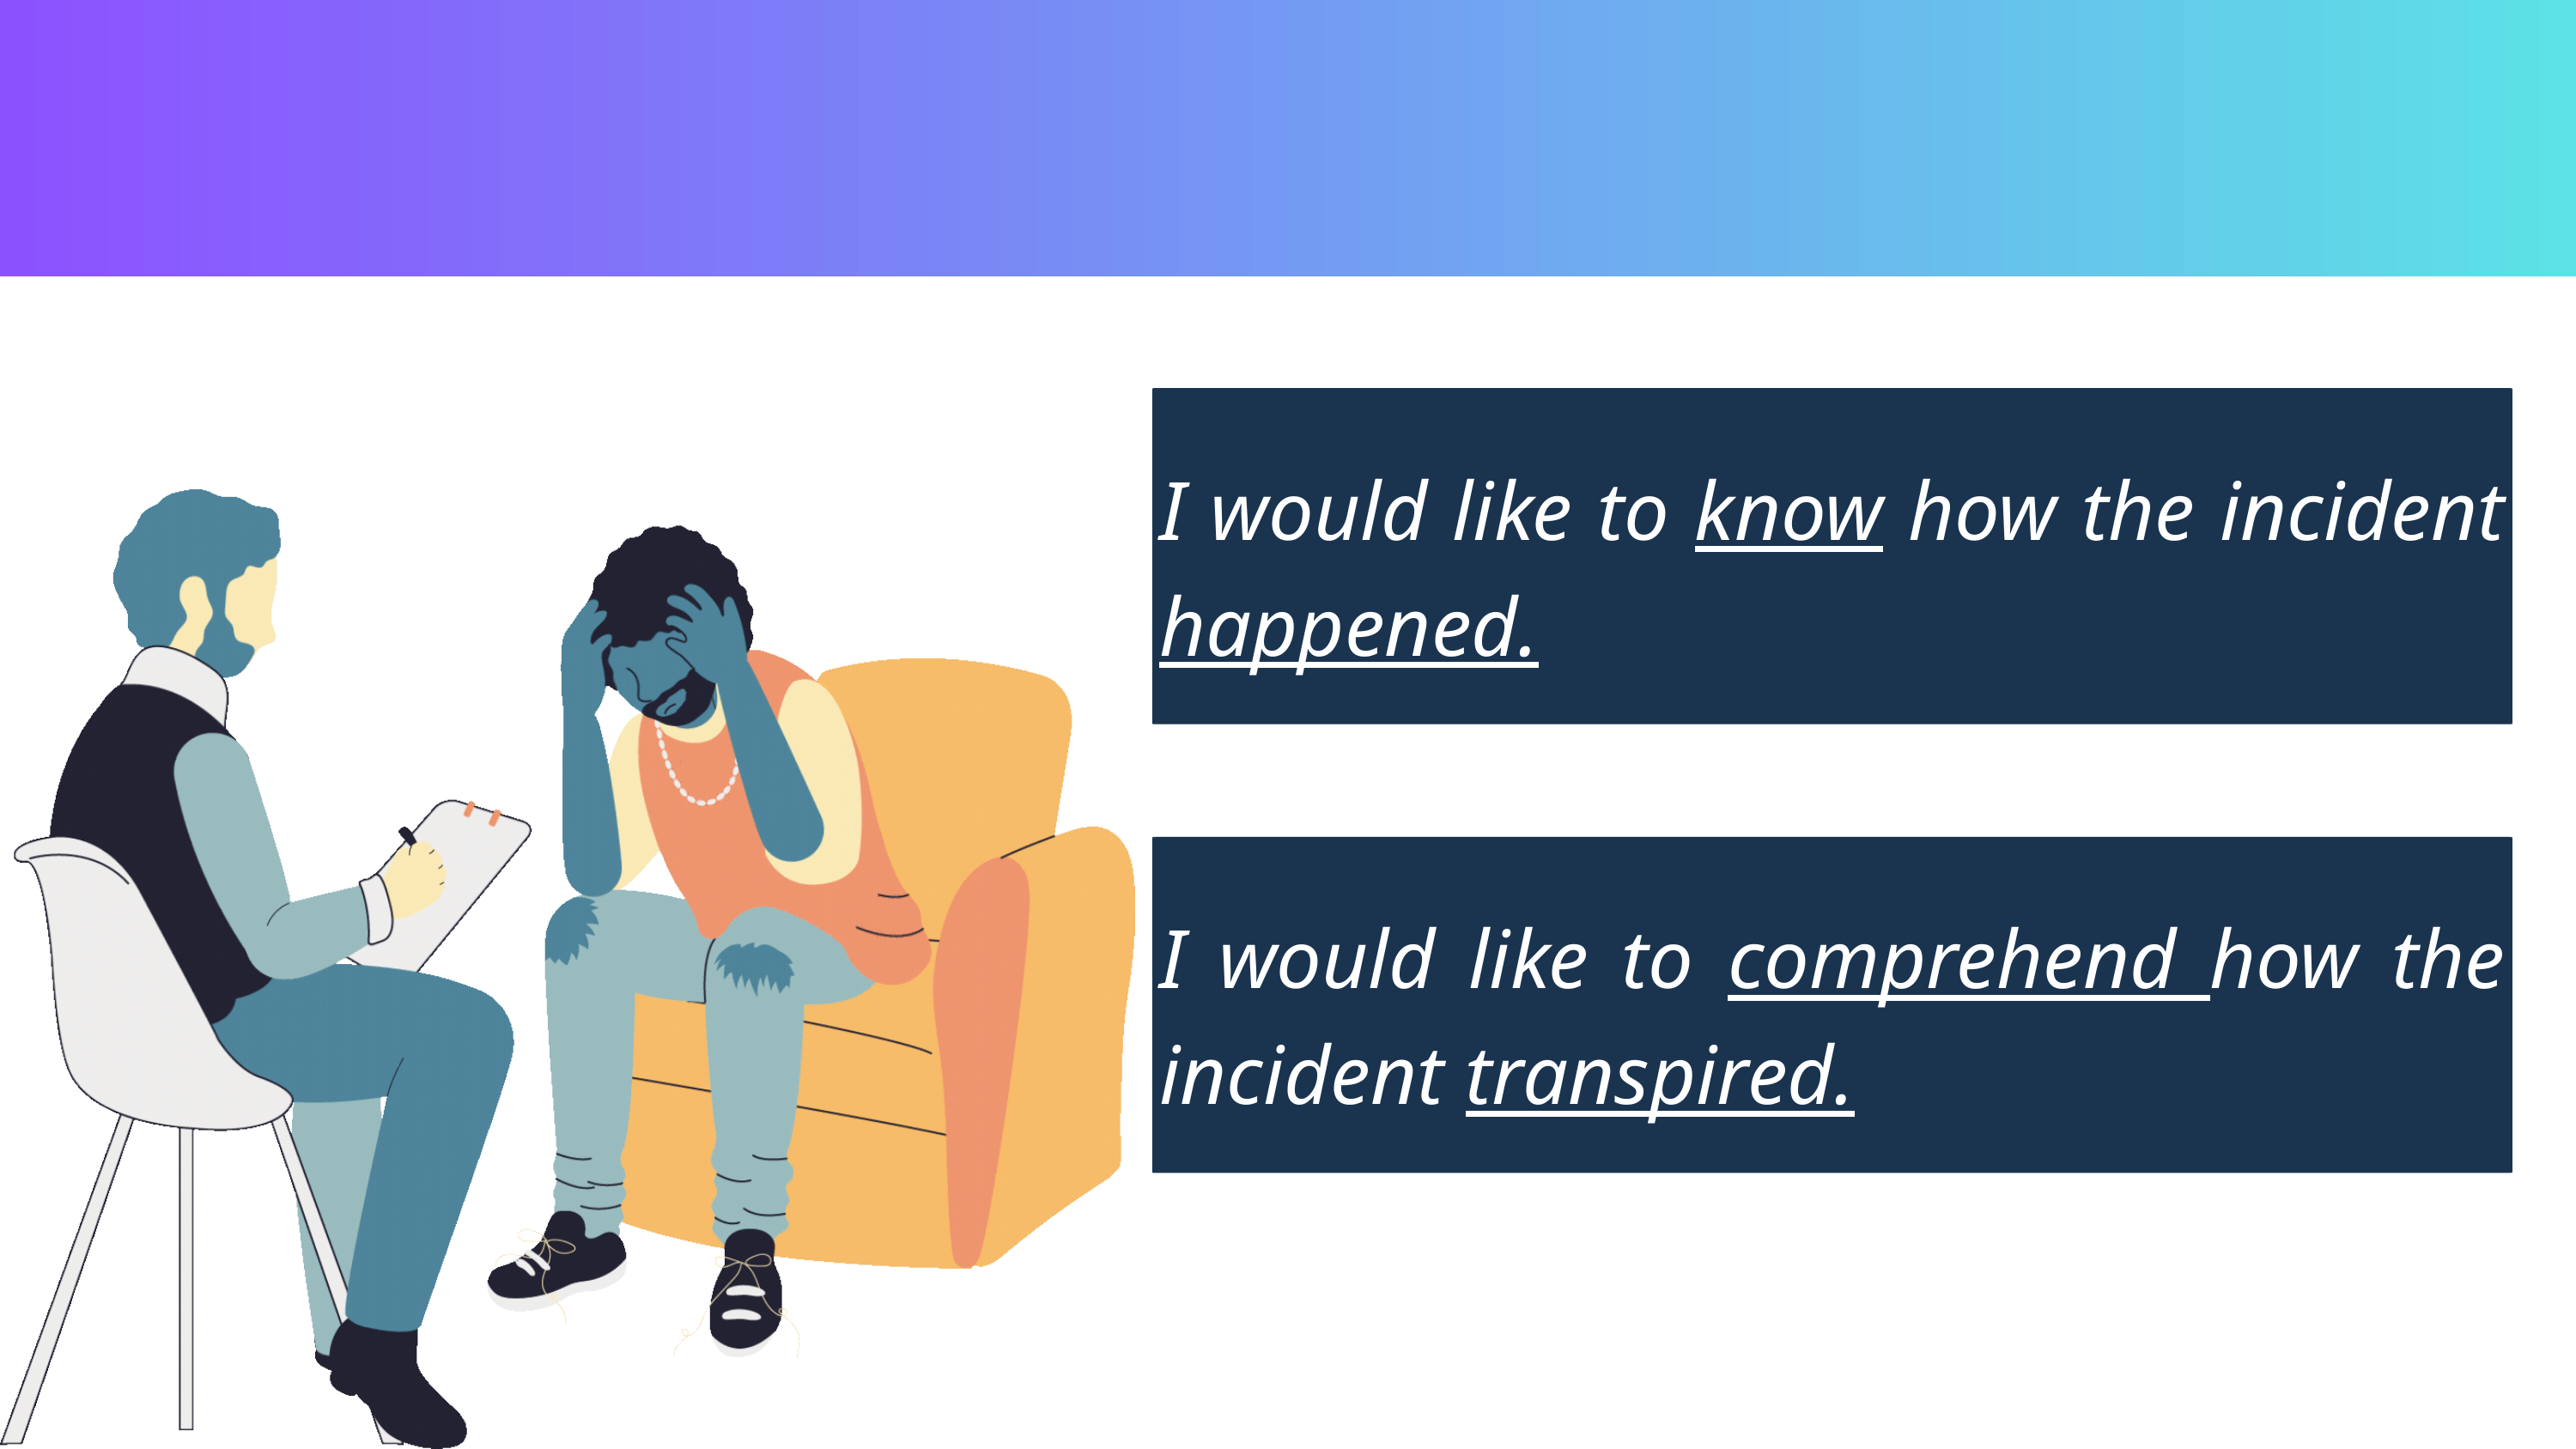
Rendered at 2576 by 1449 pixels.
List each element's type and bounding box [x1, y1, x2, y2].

text_box [0, 0, 2576, 276]
text_box [1151, 836, 2513, 1173]
text_box [1151, 387, 2513, 724]
picture [0, 489, 1136, 1449]
